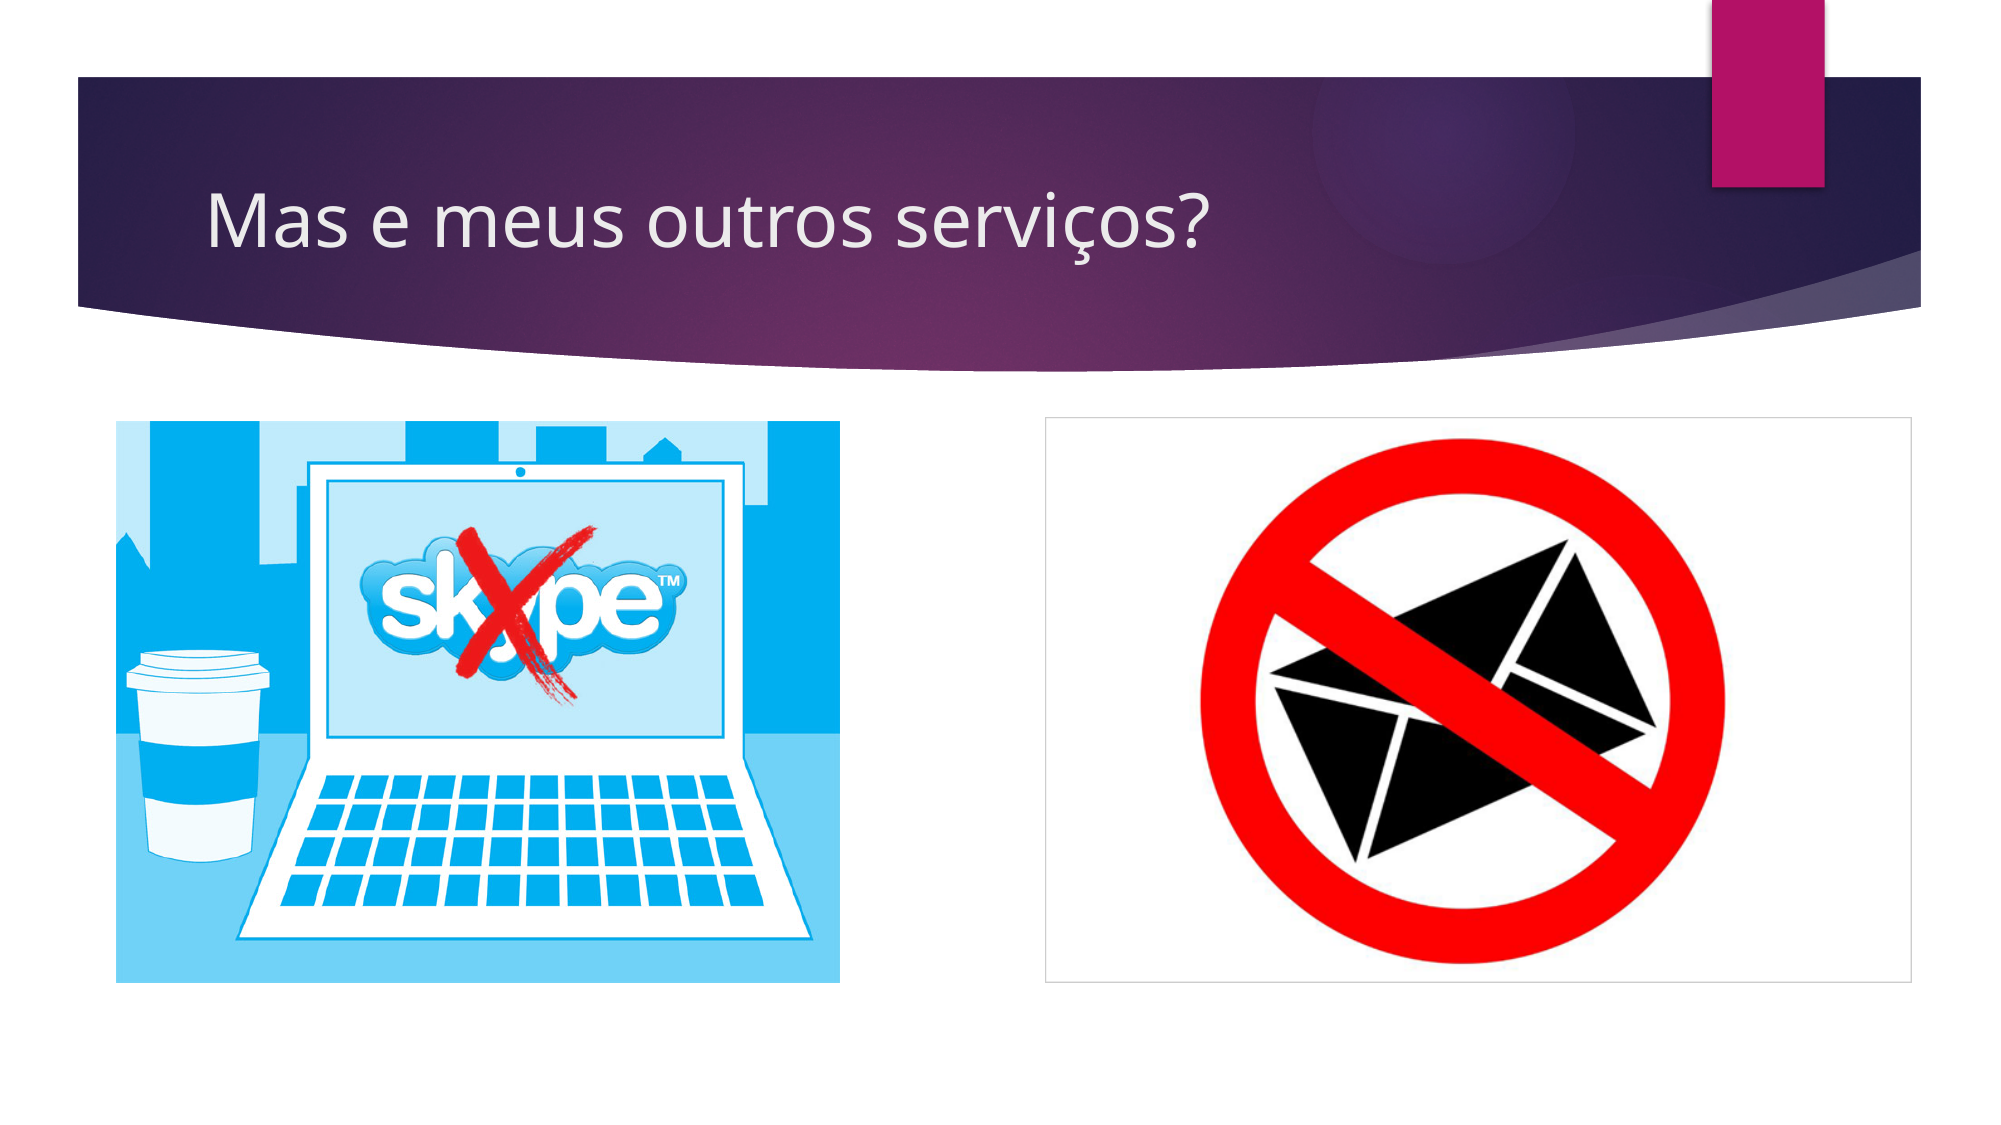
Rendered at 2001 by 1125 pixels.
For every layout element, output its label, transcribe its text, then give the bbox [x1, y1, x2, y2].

title Mas e meus outros serviços? [189, 159, 1627, 276]
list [116, 421, 841, 983]
picture [1044, 417, 1912, 983]
